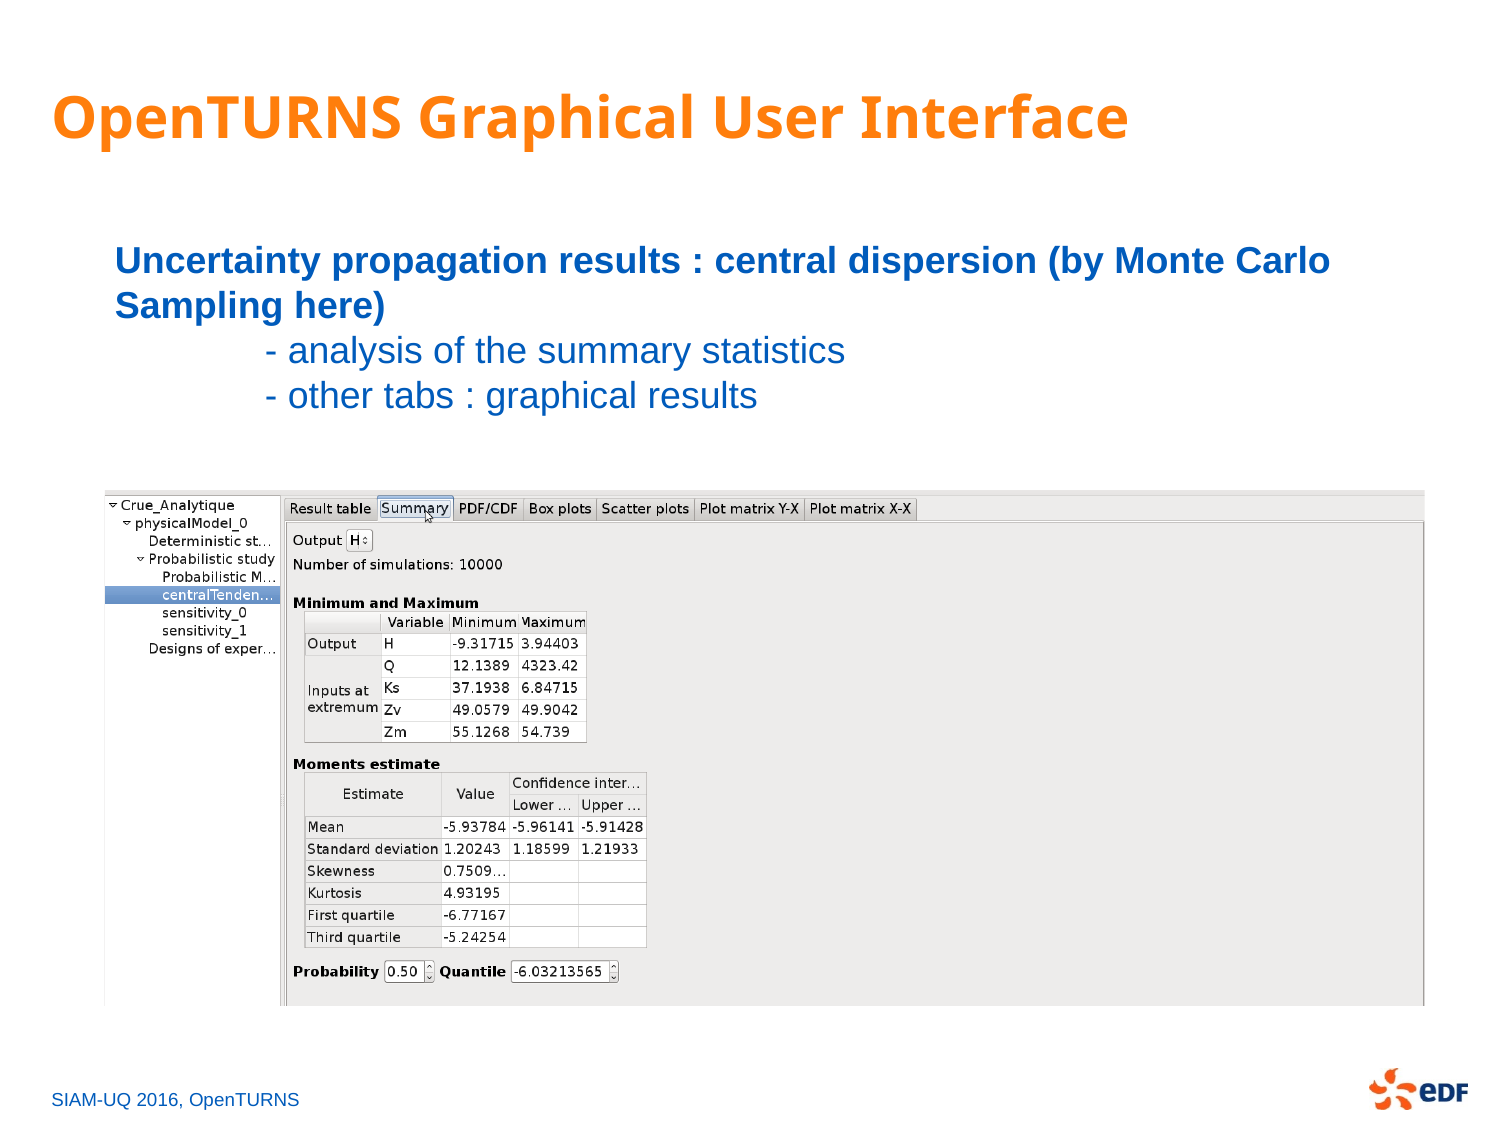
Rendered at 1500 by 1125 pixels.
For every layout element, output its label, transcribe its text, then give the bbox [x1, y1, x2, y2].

title OpenTURNS Graphical User Interface [51, 35, 1450, 195]
picture [1369, 1068, 1468, 1110]
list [104, 489, 1425, 1006]
footer SIAM-UQ 2016, OpenTURNS [51, 1086, 1197, 1113]
text_box Uncertainty propagation results : central dispersion (by Monte Carlo Sampling here) - analysis of the summary statistics - other tabs : graphical results [100, 228, 1386, 424]
